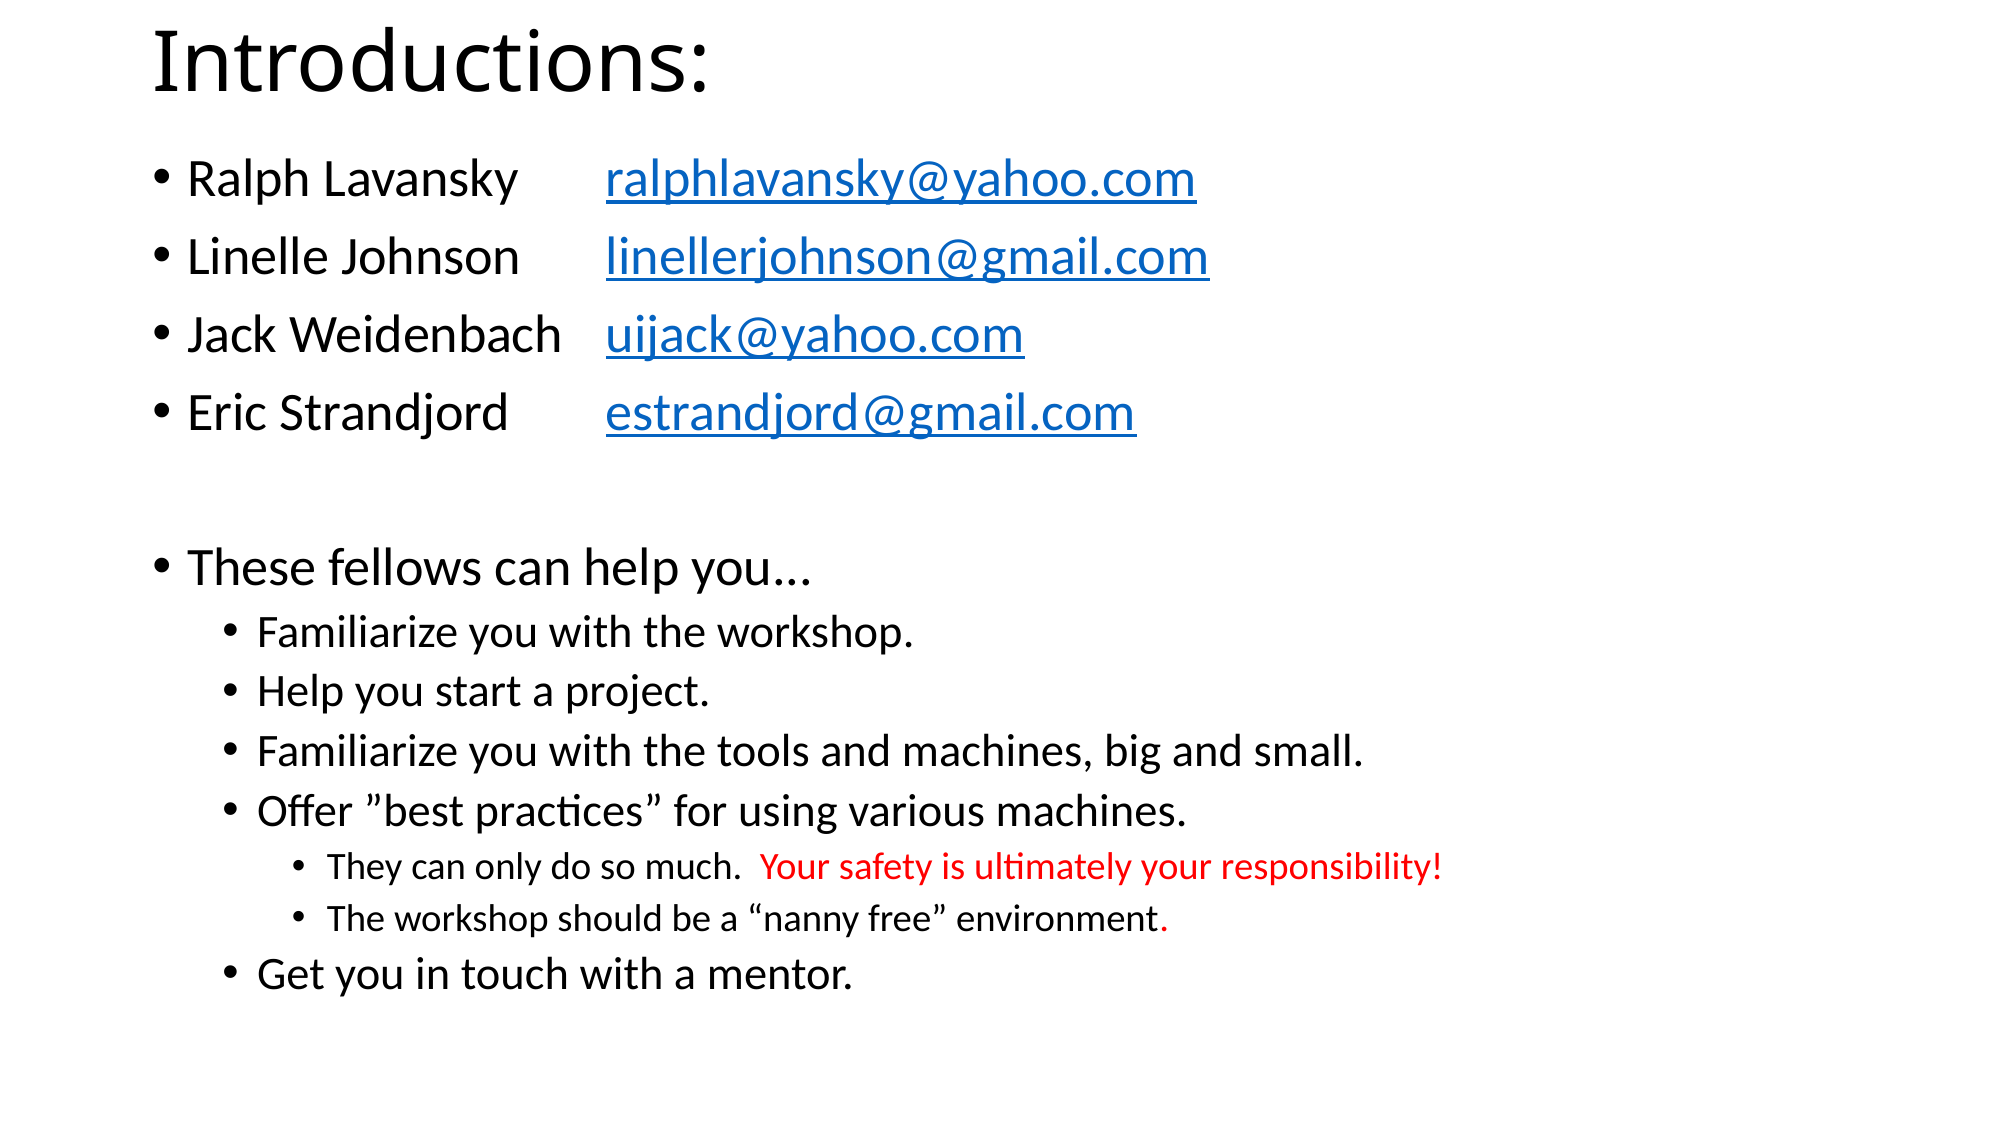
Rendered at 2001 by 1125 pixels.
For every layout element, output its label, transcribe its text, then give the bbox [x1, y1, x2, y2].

title Introductions: [137, 10, 1863, 117]
list Ralph Lavansky ralphlavansky@yahoo.com Linelle Johnson linellerjohnson@gmail.com Jack Weidenbach uijack@yahoo.com Eric Strandjord estrandjord@gmail.com These fellows can help you... Familiarize you with the workshop. Help you start a project. Familiarize you with the tools and machines, big and small. Offer ”best practices” for using various machines. They can only do so much. Your safety is ultimately your responsibility! The workshop should be a “nanny free” environment. Get you in touch with a mentor. [137, 142, 1863, 1014]
